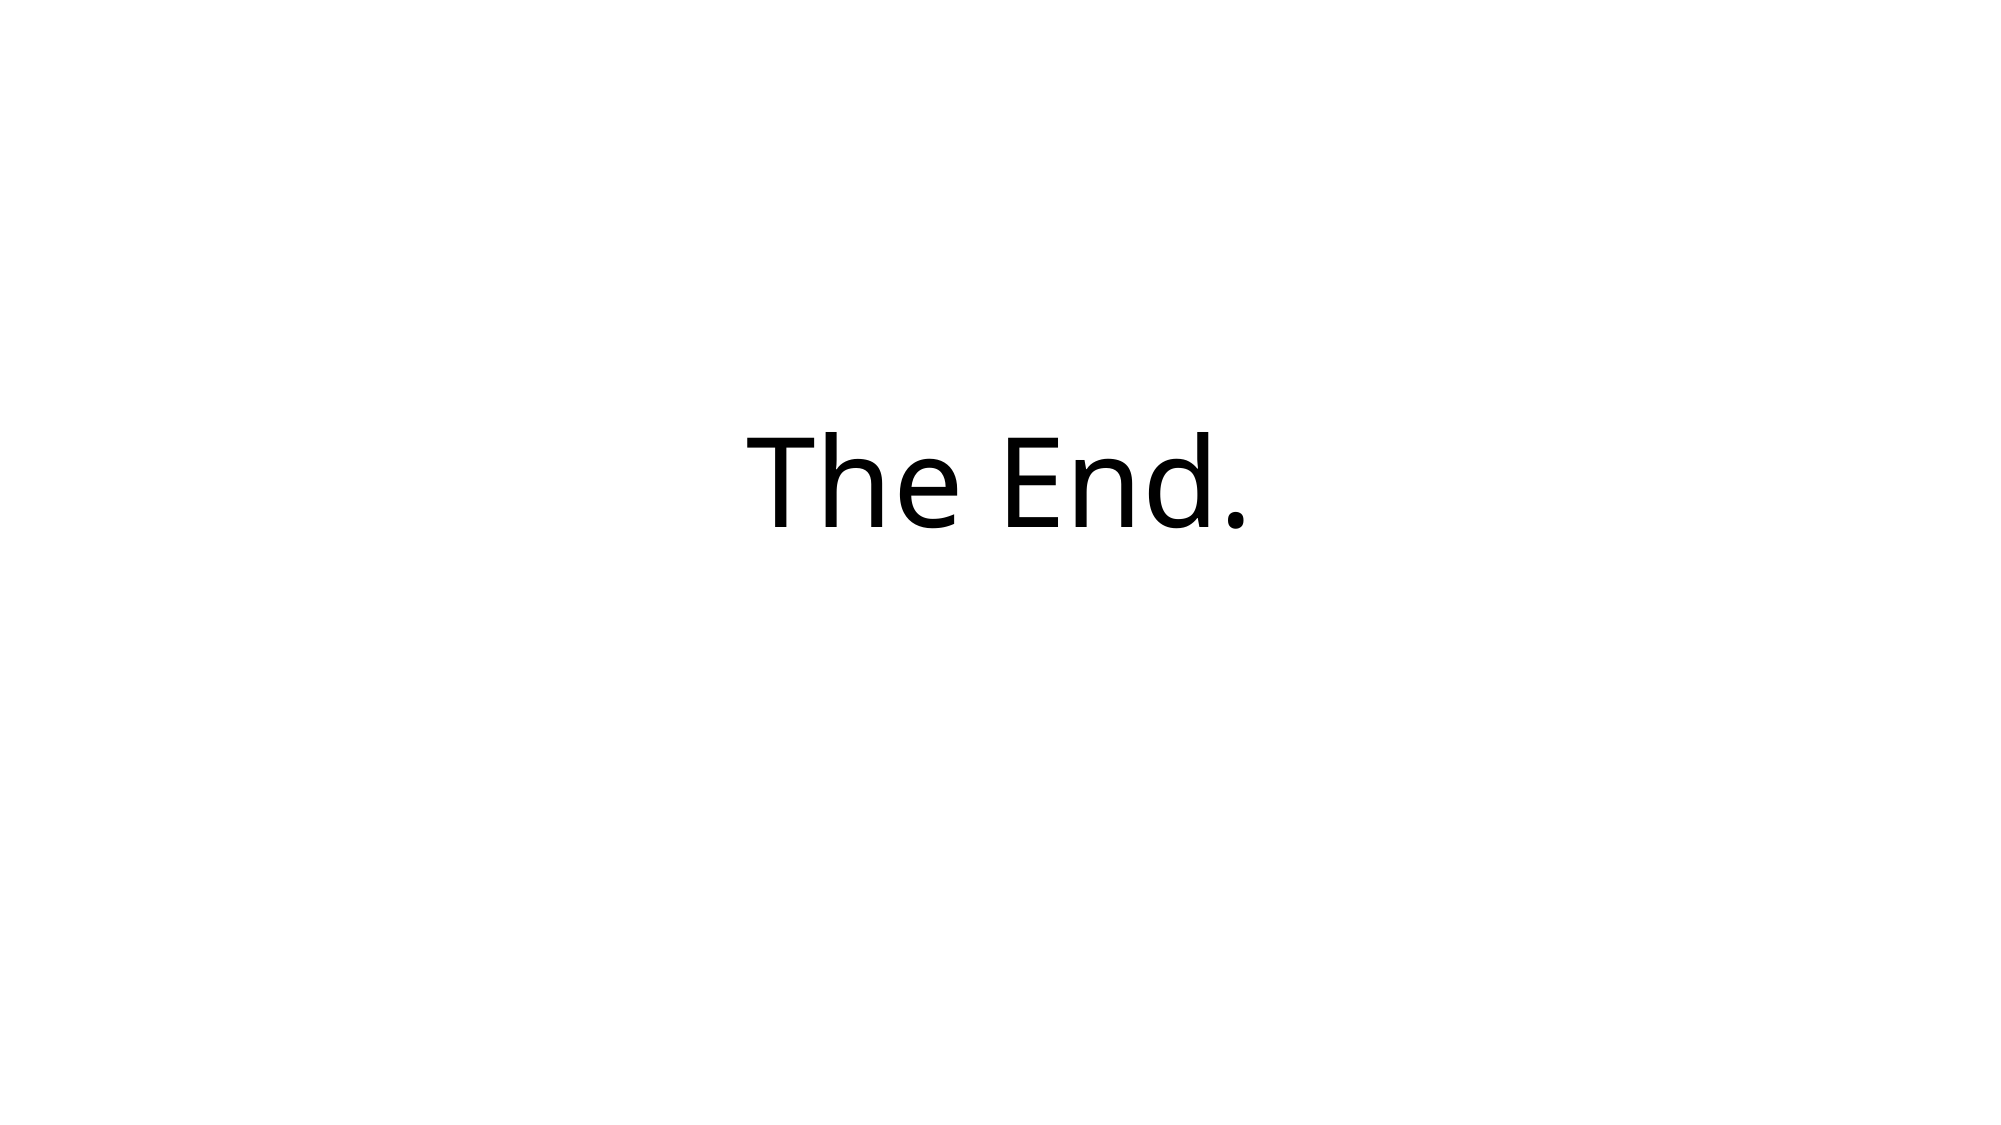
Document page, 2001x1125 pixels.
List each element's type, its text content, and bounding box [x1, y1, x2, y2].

title The End. [249, 410, 1750, 563]
